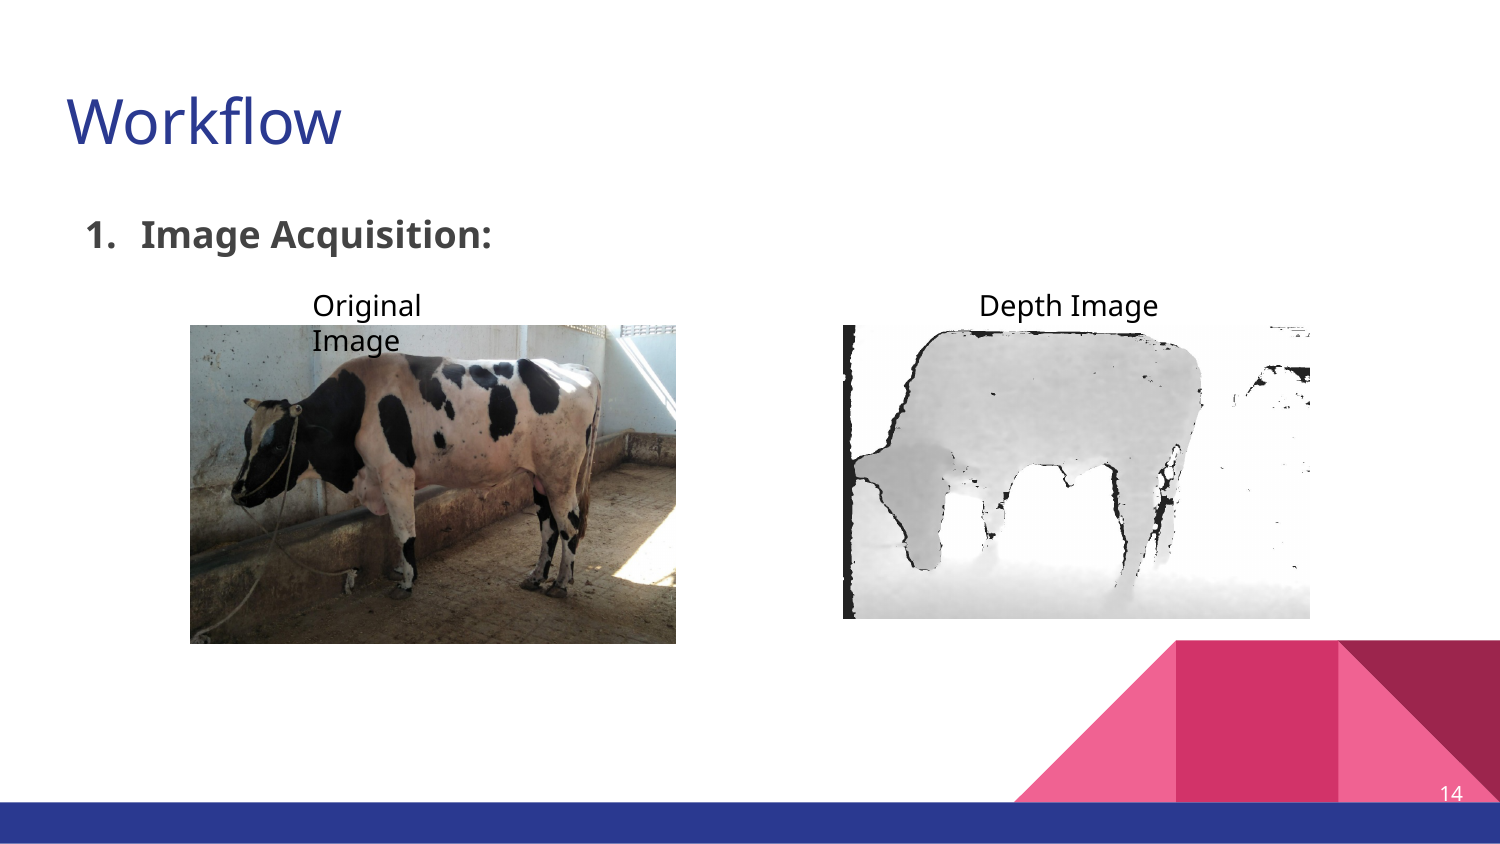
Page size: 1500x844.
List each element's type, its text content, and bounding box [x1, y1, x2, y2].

picture [190, 325, 677, 644]
slide_number ‹#› [1387, 762, 1478, 828]
title Workflow [51, 67, 1449, 167]
text_box Depth Image [963, 272, 1190, 324]
text_box Original Image [297, 272, 523, 324]
list Image Acquisition: [51, 189, 1449, 283]
picture [843, 325, 1310, 619]
